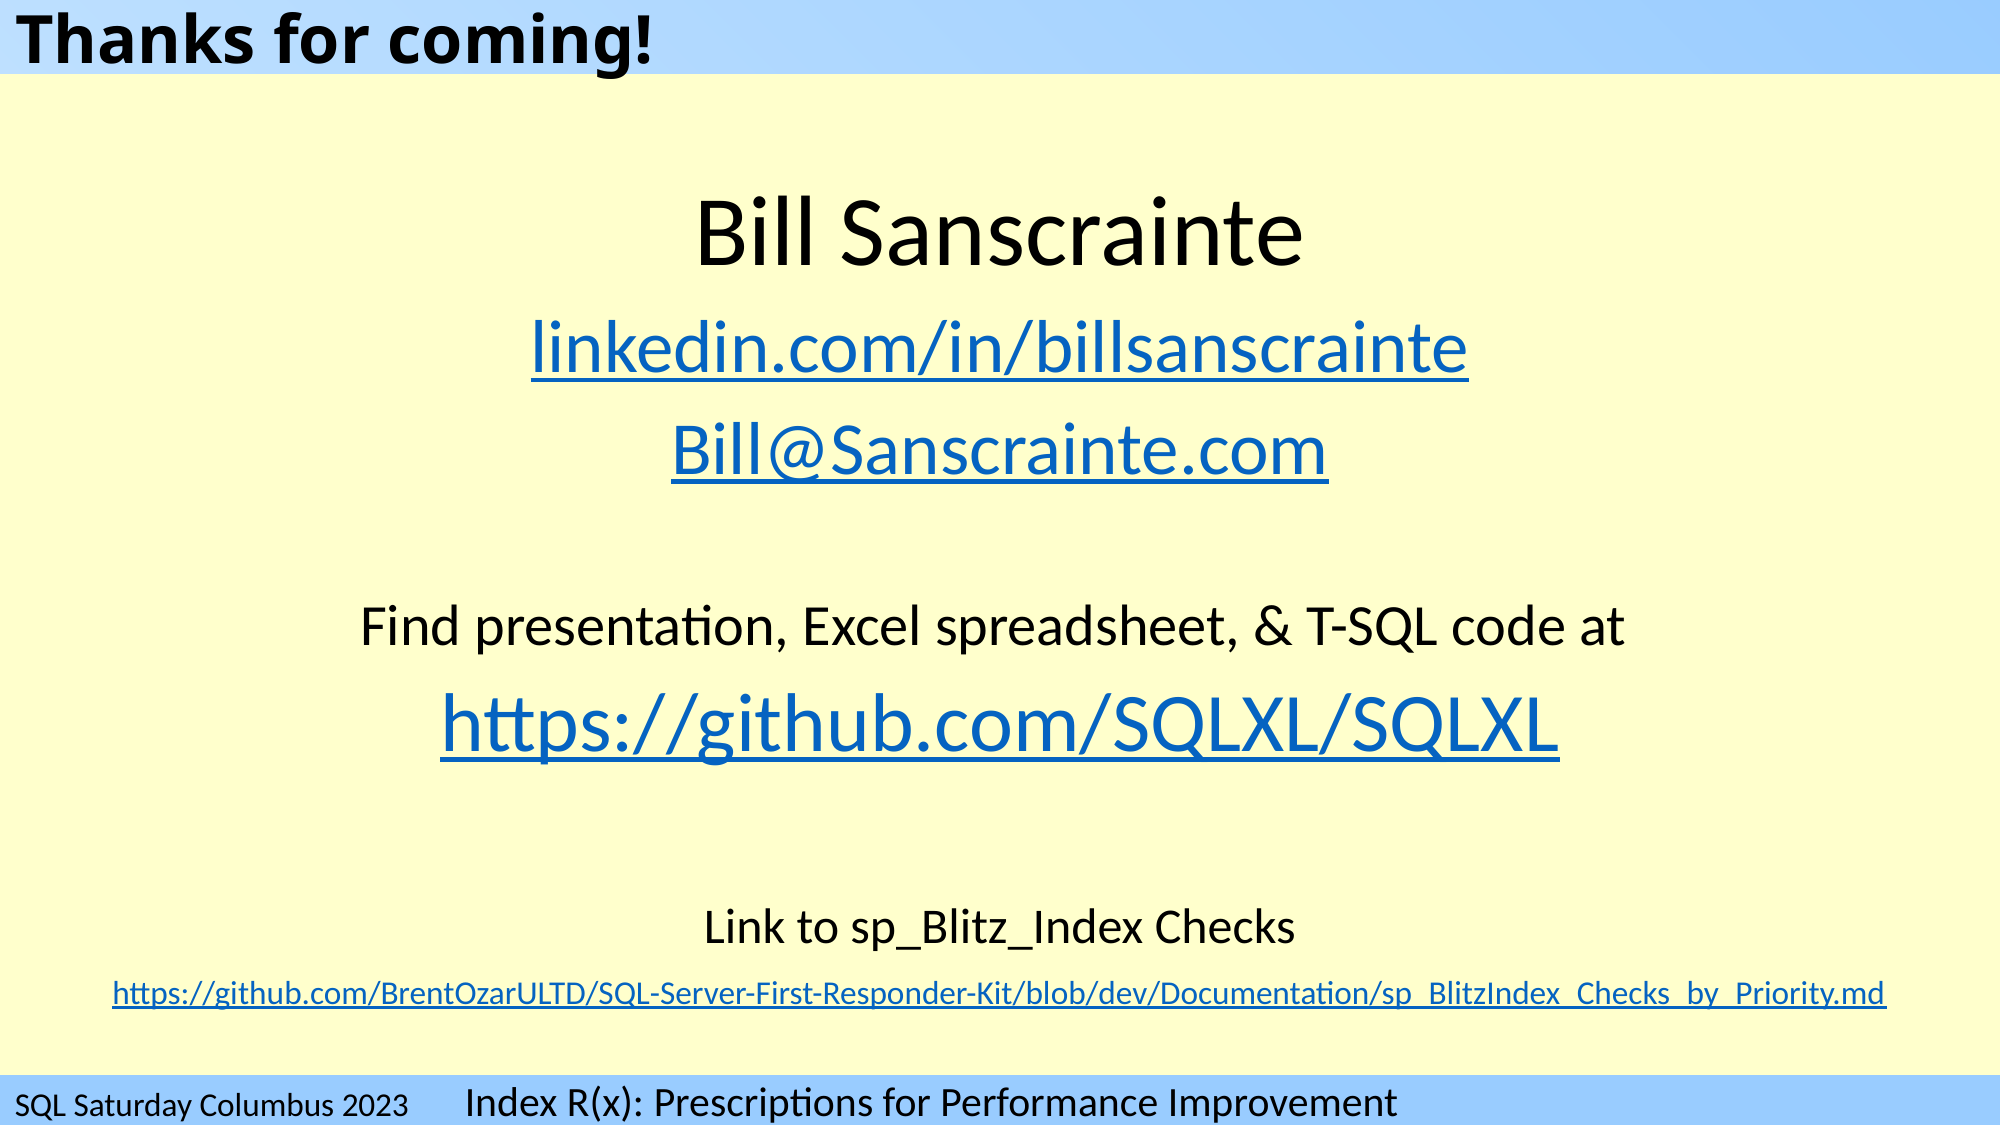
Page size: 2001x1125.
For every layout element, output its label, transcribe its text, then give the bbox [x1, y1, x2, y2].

list Bill Sanscrainte linkedin.com/in/billsanscrainte Bill@Sanscrainte.com Find presentation, Excel spreadsheet, & T-SQL code at https://github.com/SQLXL/SQLXL Link to sp_Blitz_Index Checks https://github.com/BrentOzarULTD/SQL-Server-First-Responder-Kit/blob/dev/Documentation/sp_BlitzIndex_Checks_by_Priority.md [0, 74, 2000, 1075]
title Thanks for coming! [0, 0, 2000, 74]
